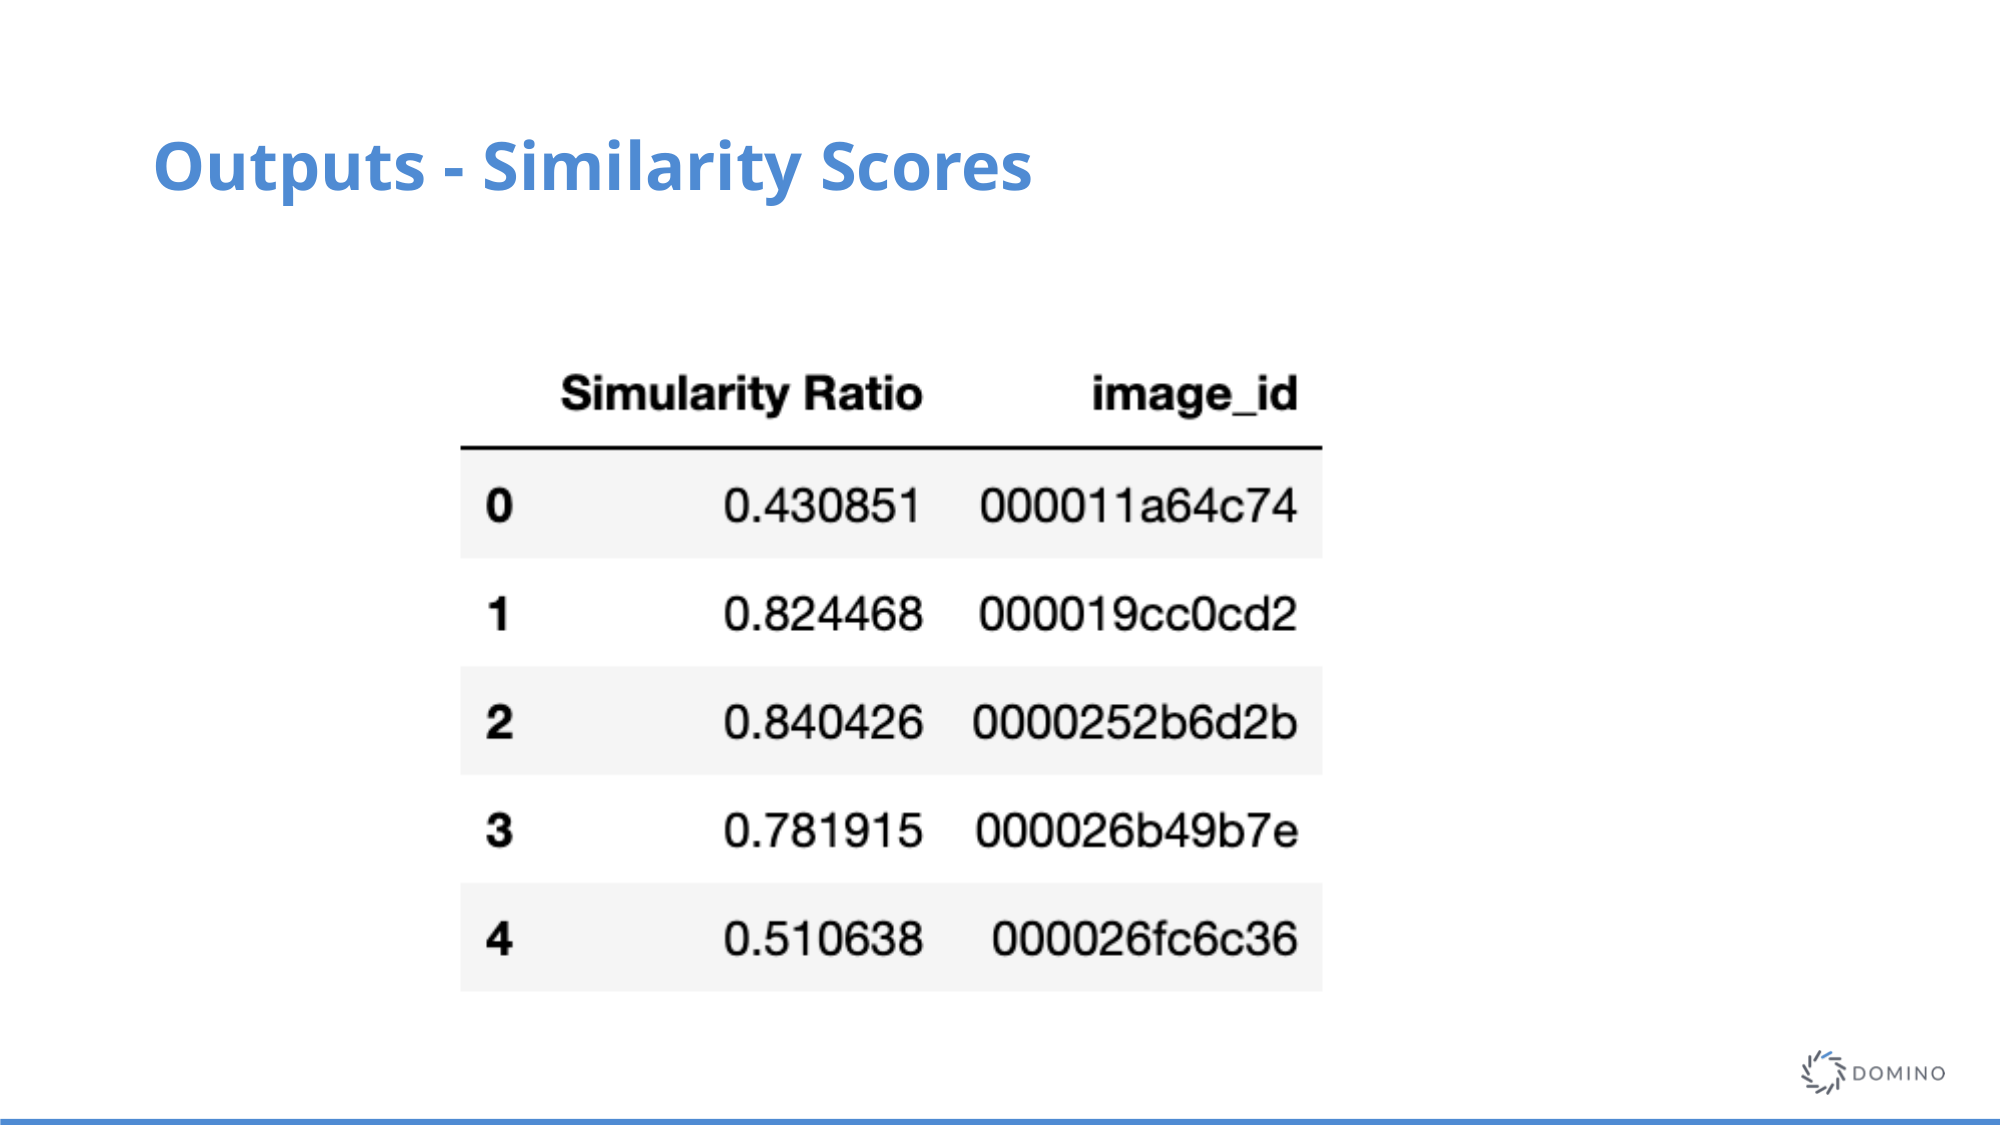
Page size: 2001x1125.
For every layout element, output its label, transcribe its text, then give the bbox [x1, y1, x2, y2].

picture [1801, 1050, 1945, 1095]
picture [424, 306, 1419, 1037]
title Outputs - Similarity Scores [137, 59, 1863, 278]
